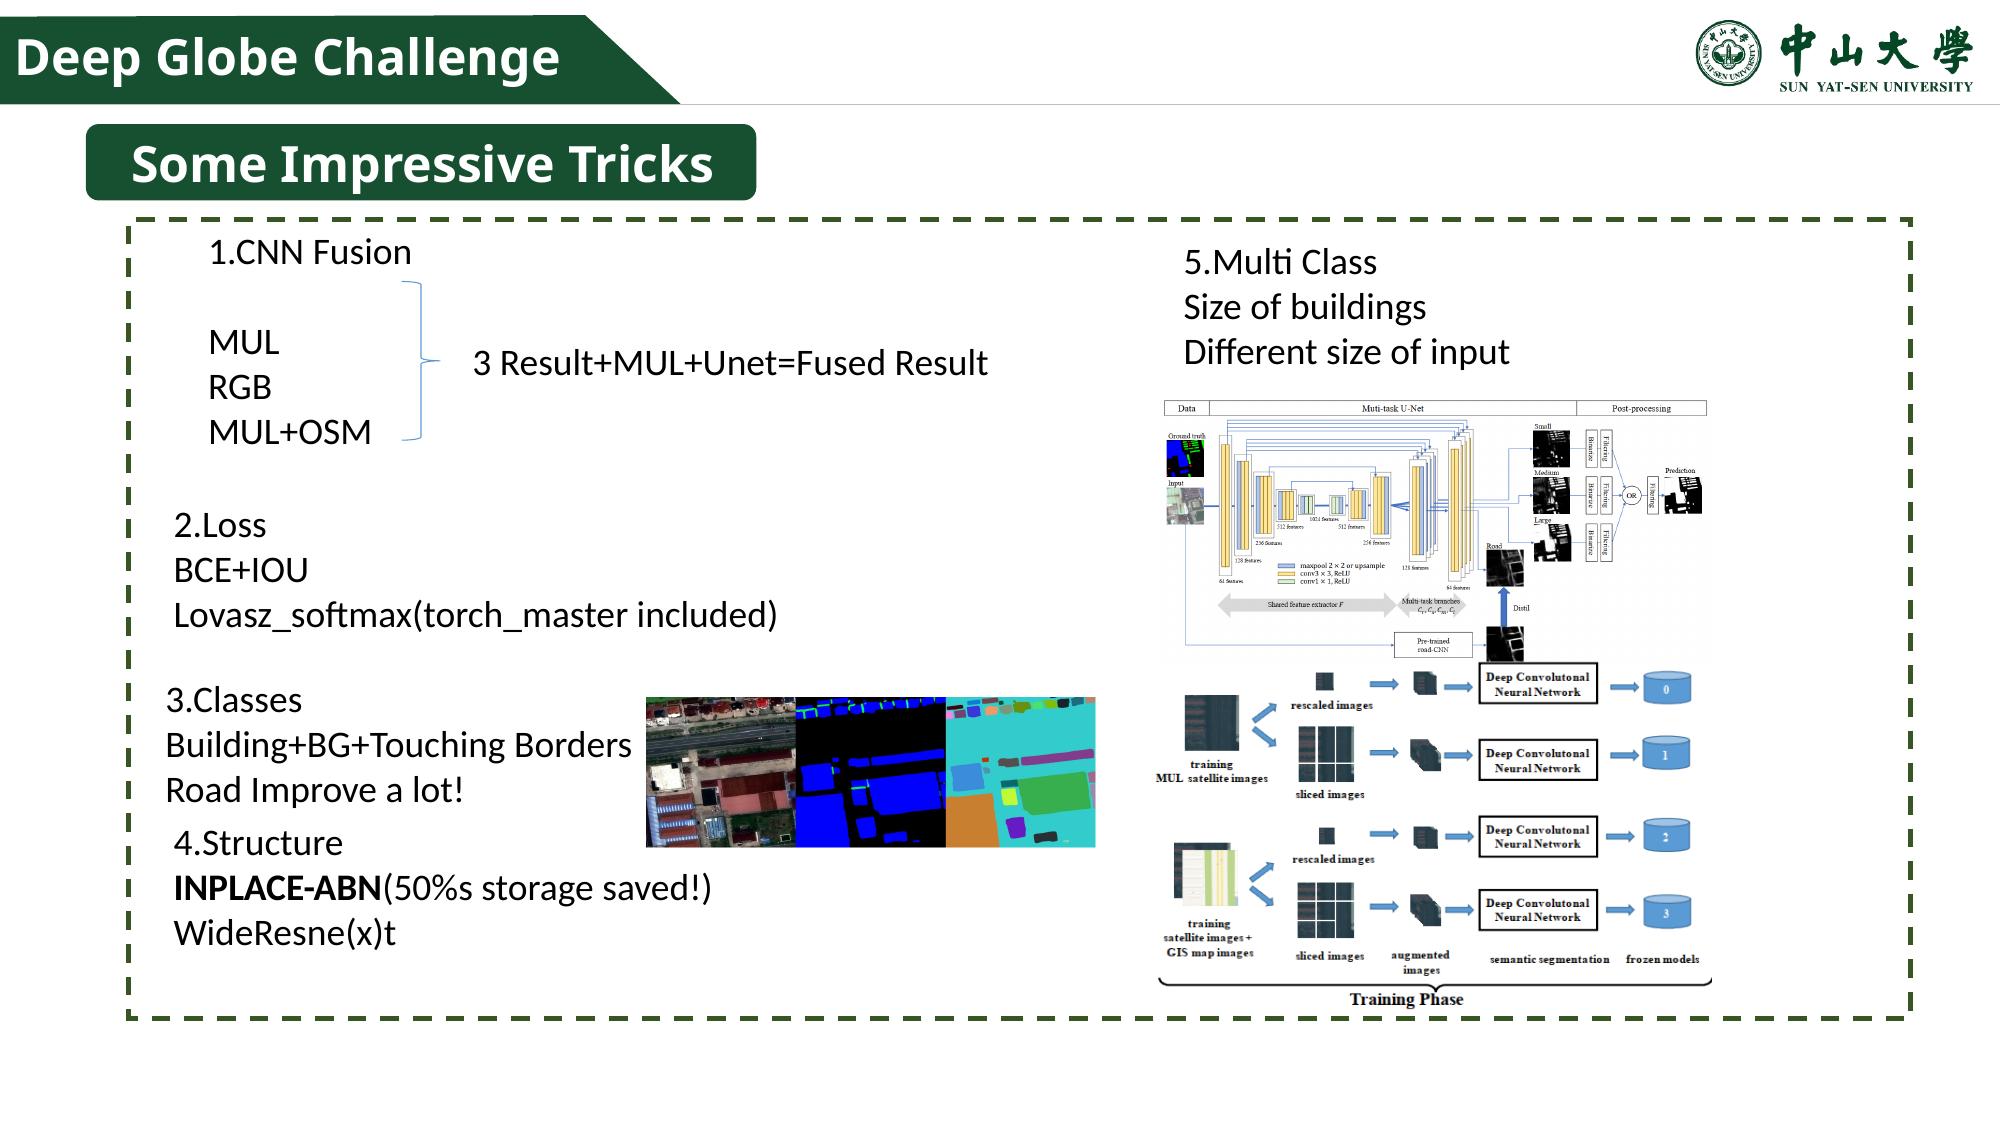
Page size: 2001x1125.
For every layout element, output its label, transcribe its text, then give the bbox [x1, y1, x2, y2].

text_box 4.Structure INPLACE-ABN(50%s storage saved!) WideResne(x)t [158, 810, 852, 1006]
text_box 3.Classes Building+BG+Touching Borders Road Improve a lot! [150, 667, 844, 818]
text_box [401, 280, 441, 441]
text_box 5.Multi Class Size of buildings Different size of input [1168, 229, 1614, 380]
text_box 2.Loss BCE+IOU Lovasz_softmax(torch_master included) [158, 492, 852, 642]
text_box 1.CNN Fusion MUL RGB MUL+OSM [193, 219, 431, 460]
text_box Some Impressive Tricks [85, 124, 757, 201]
picture [637, 691, 1099, 853]
picture [1132, 396, 1712, 1018]
picture [1685, 12, 1993, 105]
text_box 3 Result+MUL+Unet=Fused Result [457, 330, 1075, 391]
text_box Deep Globe Challenge [0, 17, 685, 93]
text_box [127, 218, 1912, 1019]
